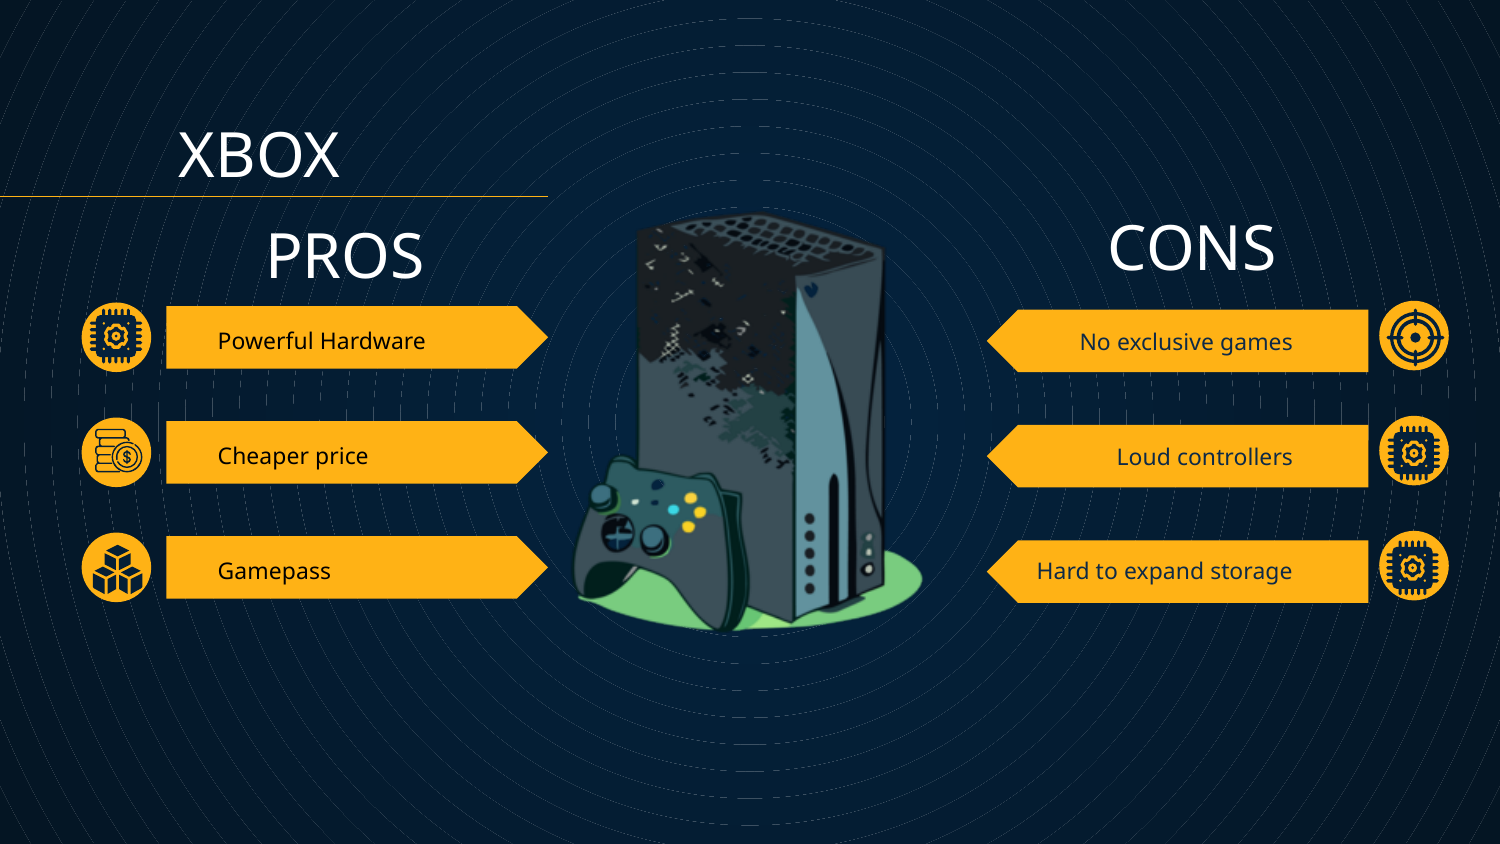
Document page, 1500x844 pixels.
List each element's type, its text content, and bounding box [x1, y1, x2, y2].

title XBOX [163, 105, 1449, 206]
text_box [81, 532, 143, 586]
title Cheaper price [202, 451, 463, 484]
title Powerful Hardware [202, 336, 463, 369]
text_box [1035, 424, 1369, 488]
picture [468, 140, 1032, 704]
text_box Hard to expand storage [1035, 567, 1309, 600]
text_box [1395, 300, 1433, 306]
title Gamepass [202, 566, 463, 599]
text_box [1386, 308, 1445, 367]
text_box [96, 481, 136, 488]
text_box [99, 302, 134, 307]
text_box No exclusive games [1035, 337, 1309, 370]
text_box [147, 320, 152, 354]
text_box [146, 434, 152, 469]
text_box [166, 421, 463, 484]
text_box [1035, 540, 1369, 603]
text_box [1392, 530, 1436, 538]
text_box CONS [1092, 197, 1315, 298]
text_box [1385, 540, 1439, 596]
text_box [146, 549, 152, 584]
text_box [1444, 548, 1449, 584]
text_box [1387, 425, 1441, 481]
text_box Loud controllers [1035, 452, 1309, 485]
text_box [89, 308, 143, 364]
text_box [1035, 309, 1369, 373]
text_box [166, 306, 463, 369]
text_box [166, 536, 463, 599]
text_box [92, 544, 143, 595]
text_box [1445, 434, 1449, 467]
text_box PROS [250, 206, 463, 306]
text_box [81, 417, 142, 474]
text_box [94, 428, 143, 473]
text_box [1391, 415, 1437, 424]
